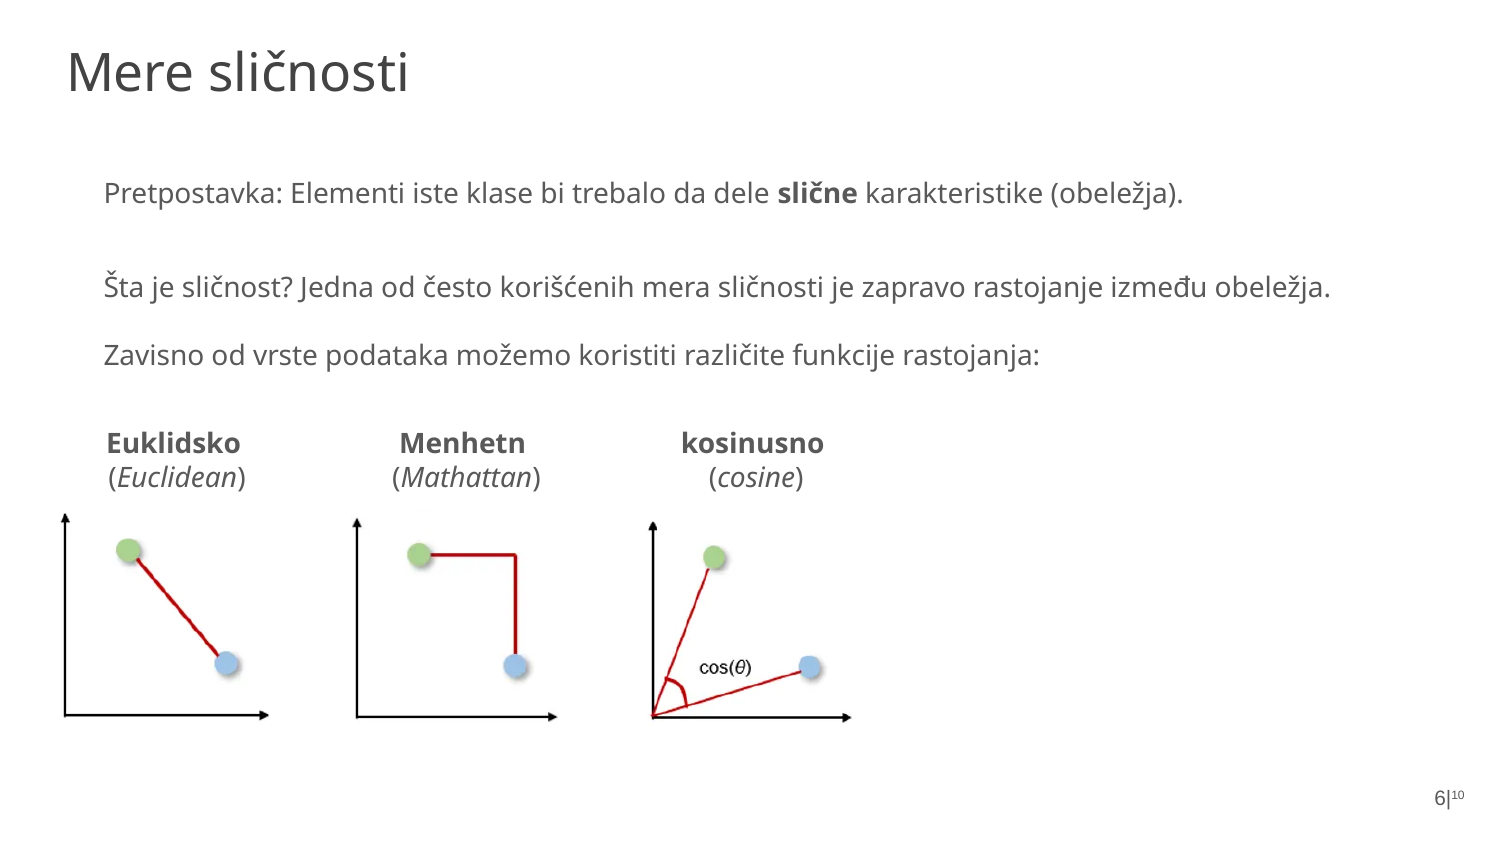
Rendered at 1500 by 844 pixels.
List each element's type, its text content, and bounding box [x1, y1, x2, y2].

text_box kosinusno (cosine) [655, 410, 858, 509]
picture [37, 506, 291, 737]
text_box Menhetn (Mathattan) [362, 410, 571, 509]
text_box Euklidsko (Euclidean) [66, 410, 288, 505]
list Pretpostavka: Elementi iste klase bi trebalo da dele slične karakteristike (obeležja). Šta je sličnost? Jedna od često korišćenih mera sličnosti je zapravo rastojanje između obeležja. Zavisno od vrste podataka možemo koristiti različite funkcije rastojanja: [88, 160, 1449, 422]
picture [639, 510, 861, 733]
picture [332, 510, 571, 733]
title Mere sličnosti [51, 23, 1449, 117]
slide_number 6|10 [1389, 764, 1480, 830]
